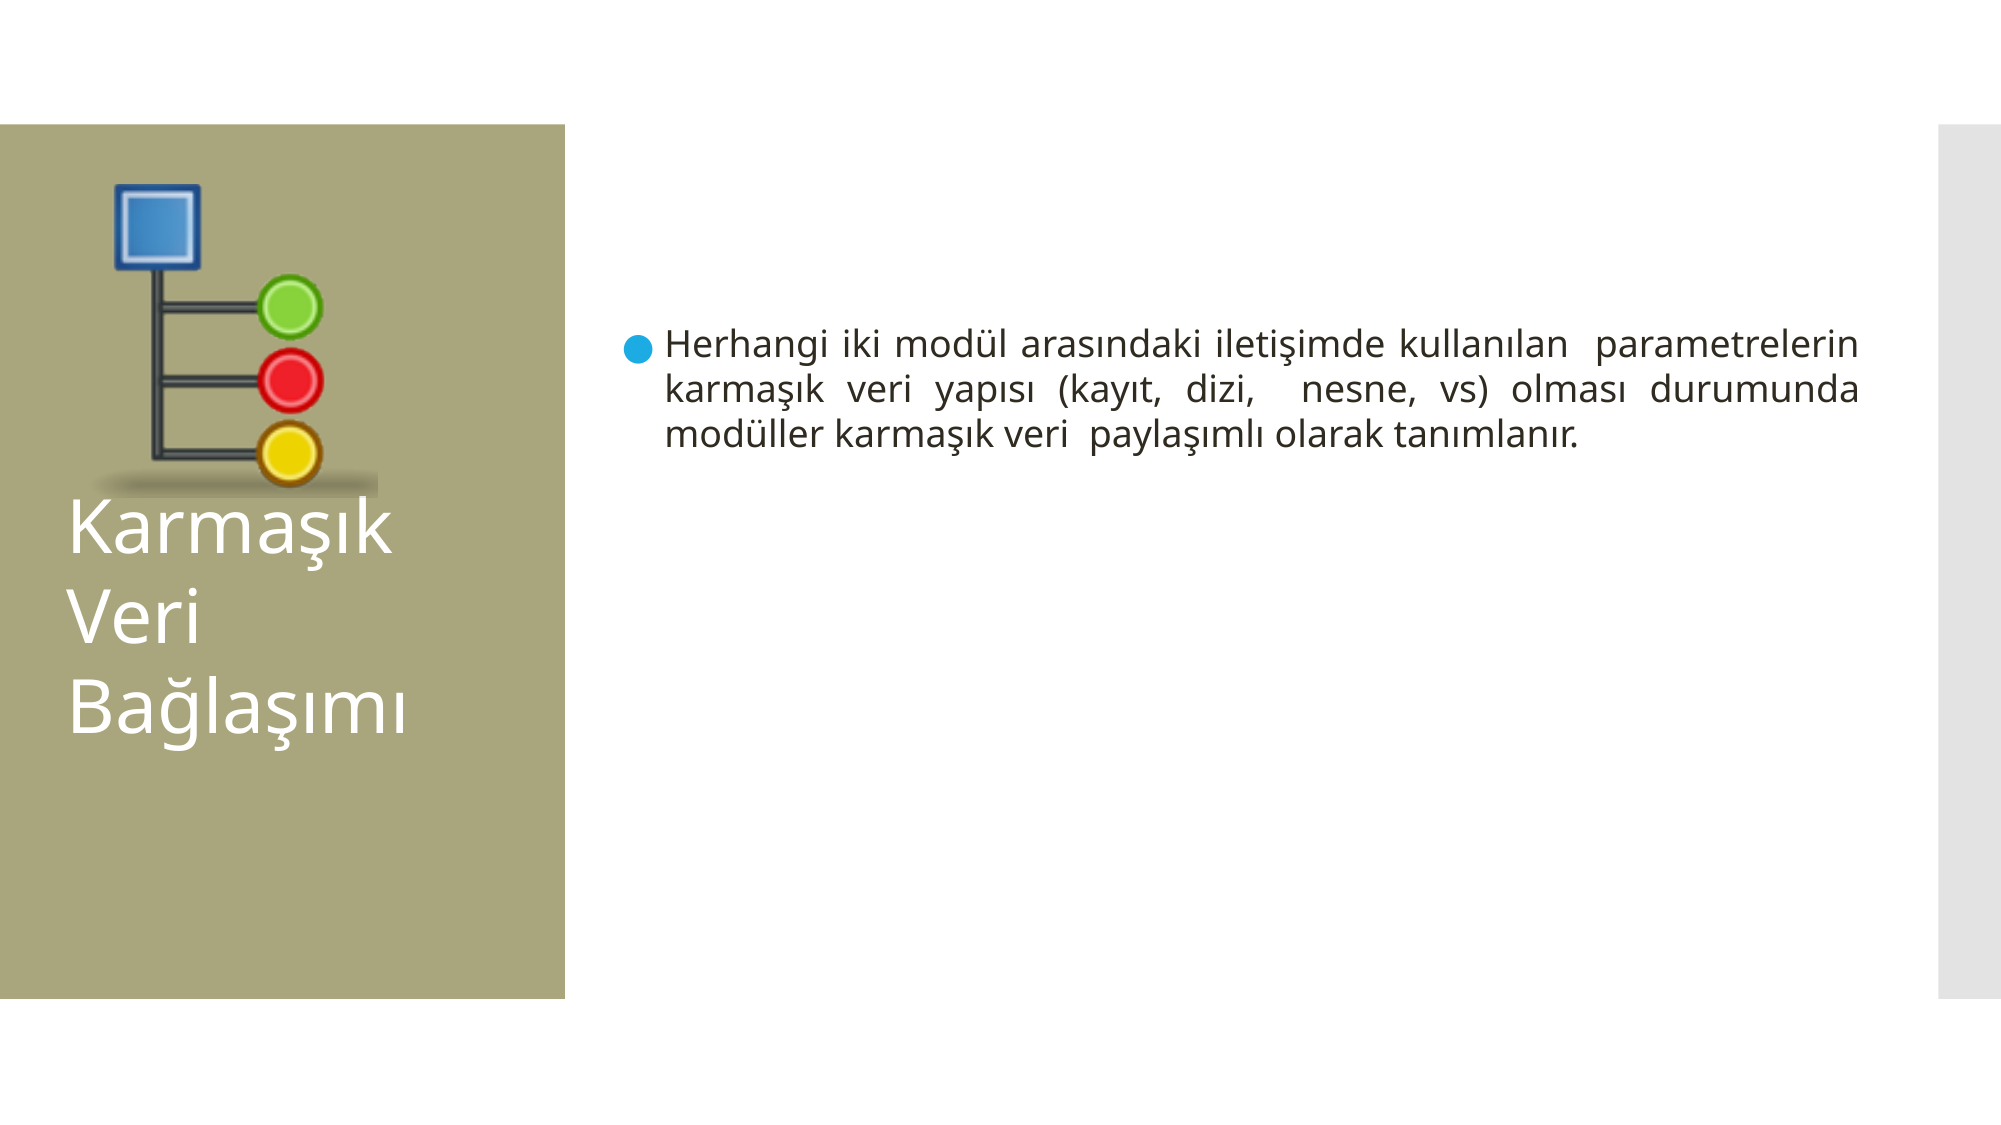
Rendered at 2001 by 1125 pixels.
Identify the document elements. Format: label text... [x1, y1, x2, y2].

picture [89, 184, 379, 498]
title Karmaşık Veri Bağlaşımı [41, 374, 525, 749]
text_box Herhangi iki modül arasındaki iletişimde kullanılan parametrelerin karmaşık veri yapısı (kayıt, dizi, nesne, vs) olması durumunda modüller karmaşık veri paylaşımlı olarak tanımlanır. [620, 317, 1862, 455]
